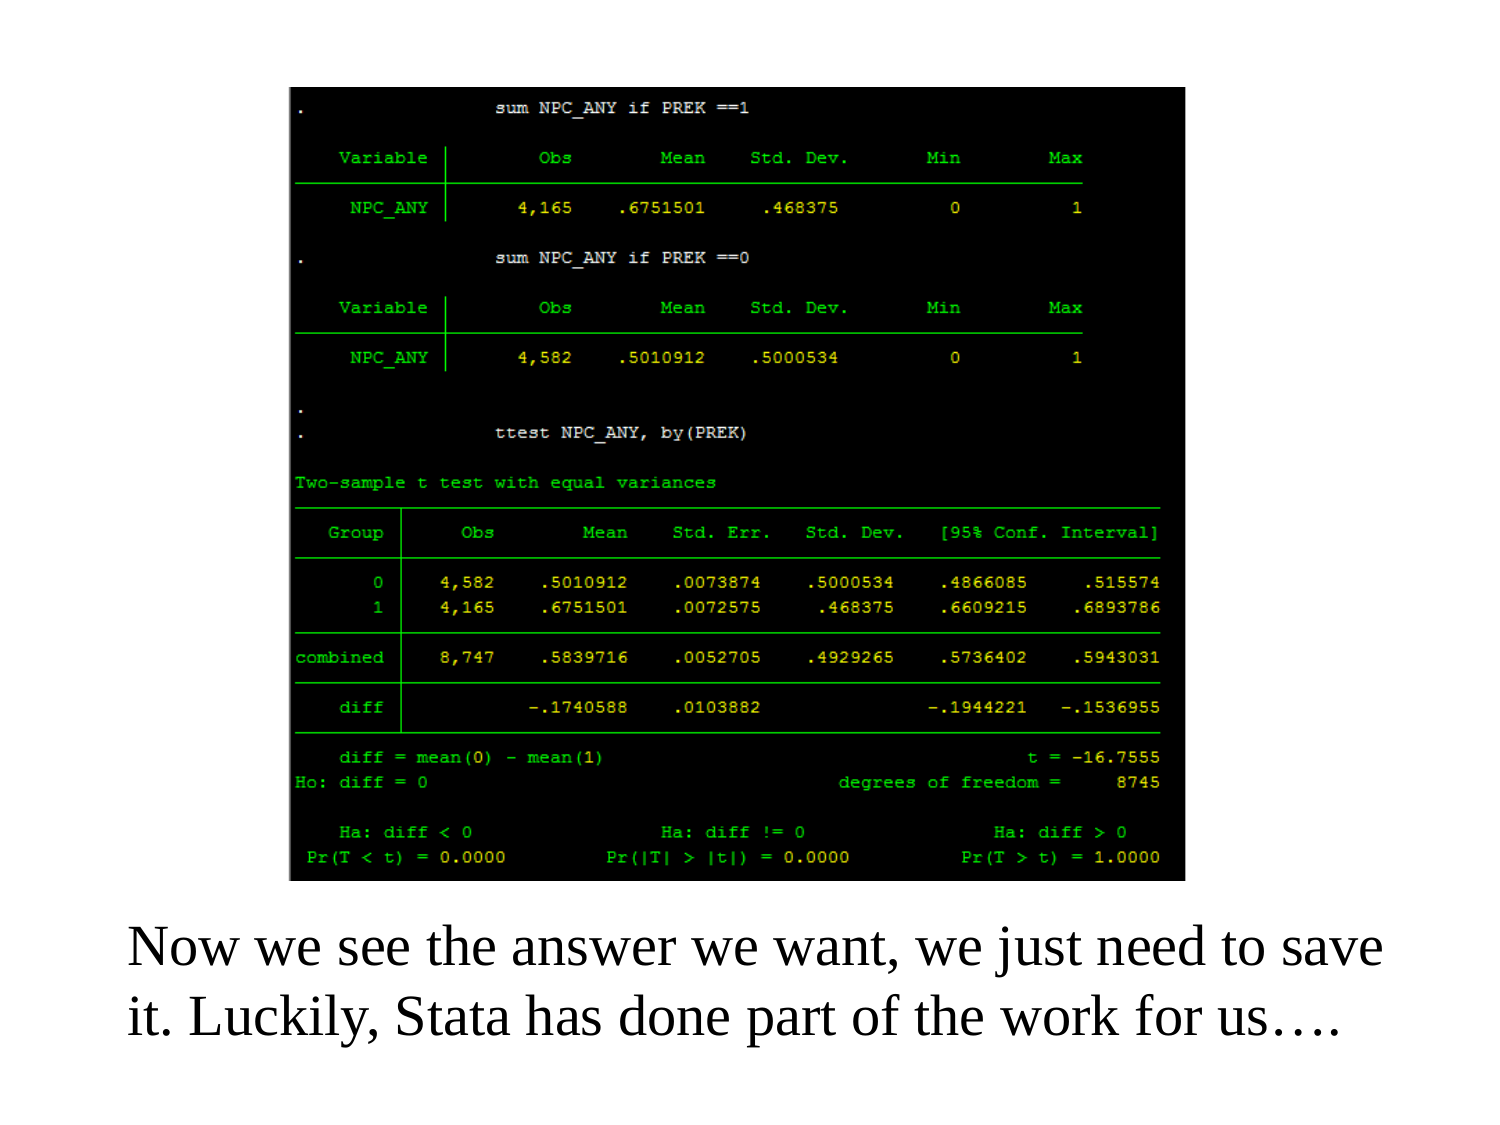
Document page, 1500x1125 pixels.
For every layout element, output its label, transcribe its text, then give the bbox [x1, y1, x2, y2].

list [75, 37, 1425, 288]
text_box Now we see the answer we want, we just need to save it. Luckily, Stata has done part of the work for us…. [112, 899, 1425, 1055]
picture [288, 87, 1186, 881]
